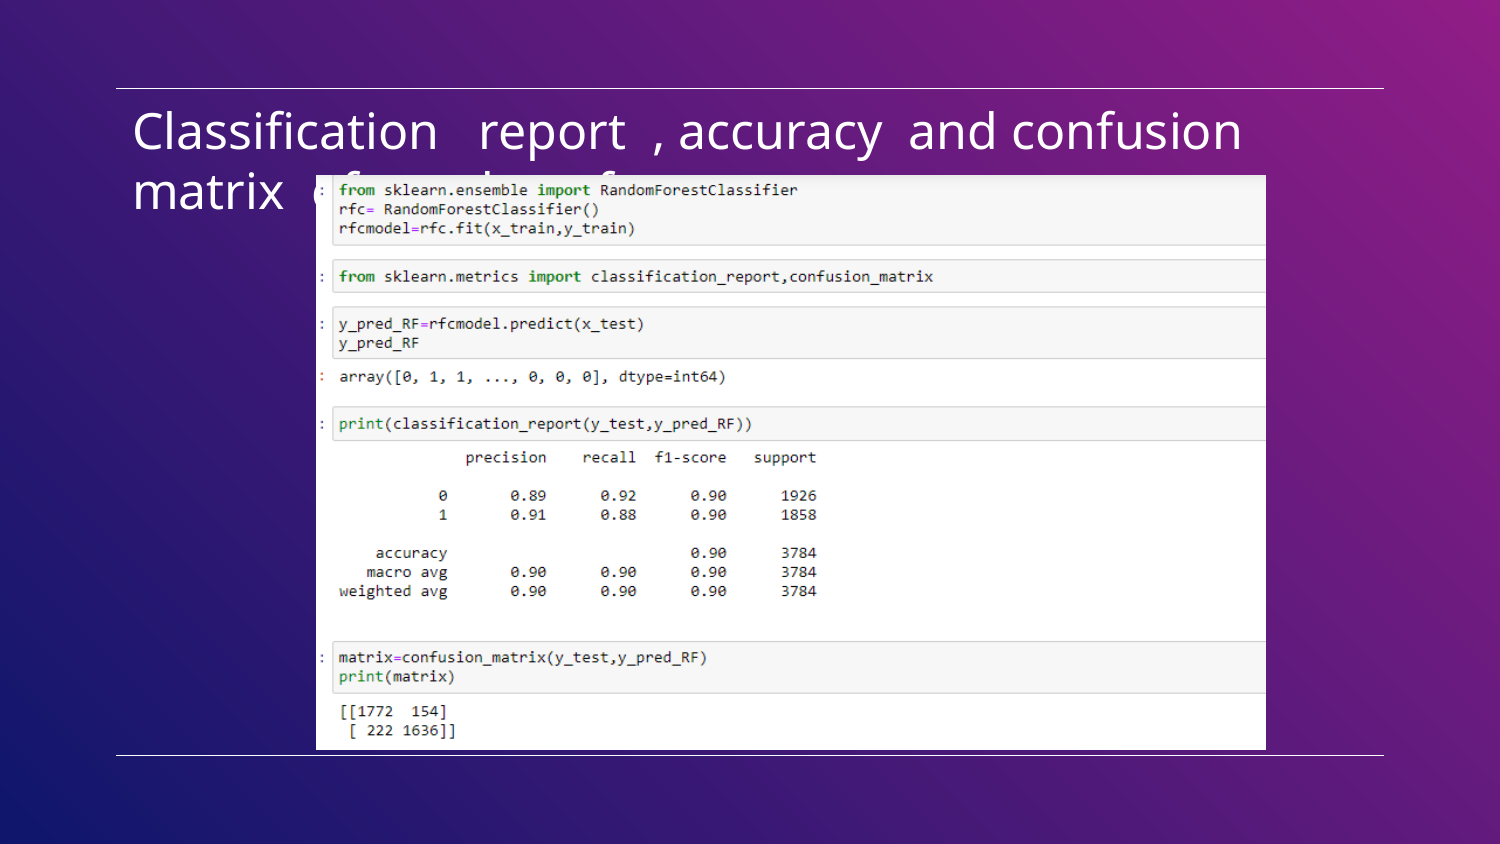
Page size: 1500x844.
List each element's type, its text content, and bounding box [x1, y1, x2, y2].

title Classification report , accuracy and confusion matrix of random forest [117, 35, 1383, 235]
picture [316, 175, 1266, 751]
